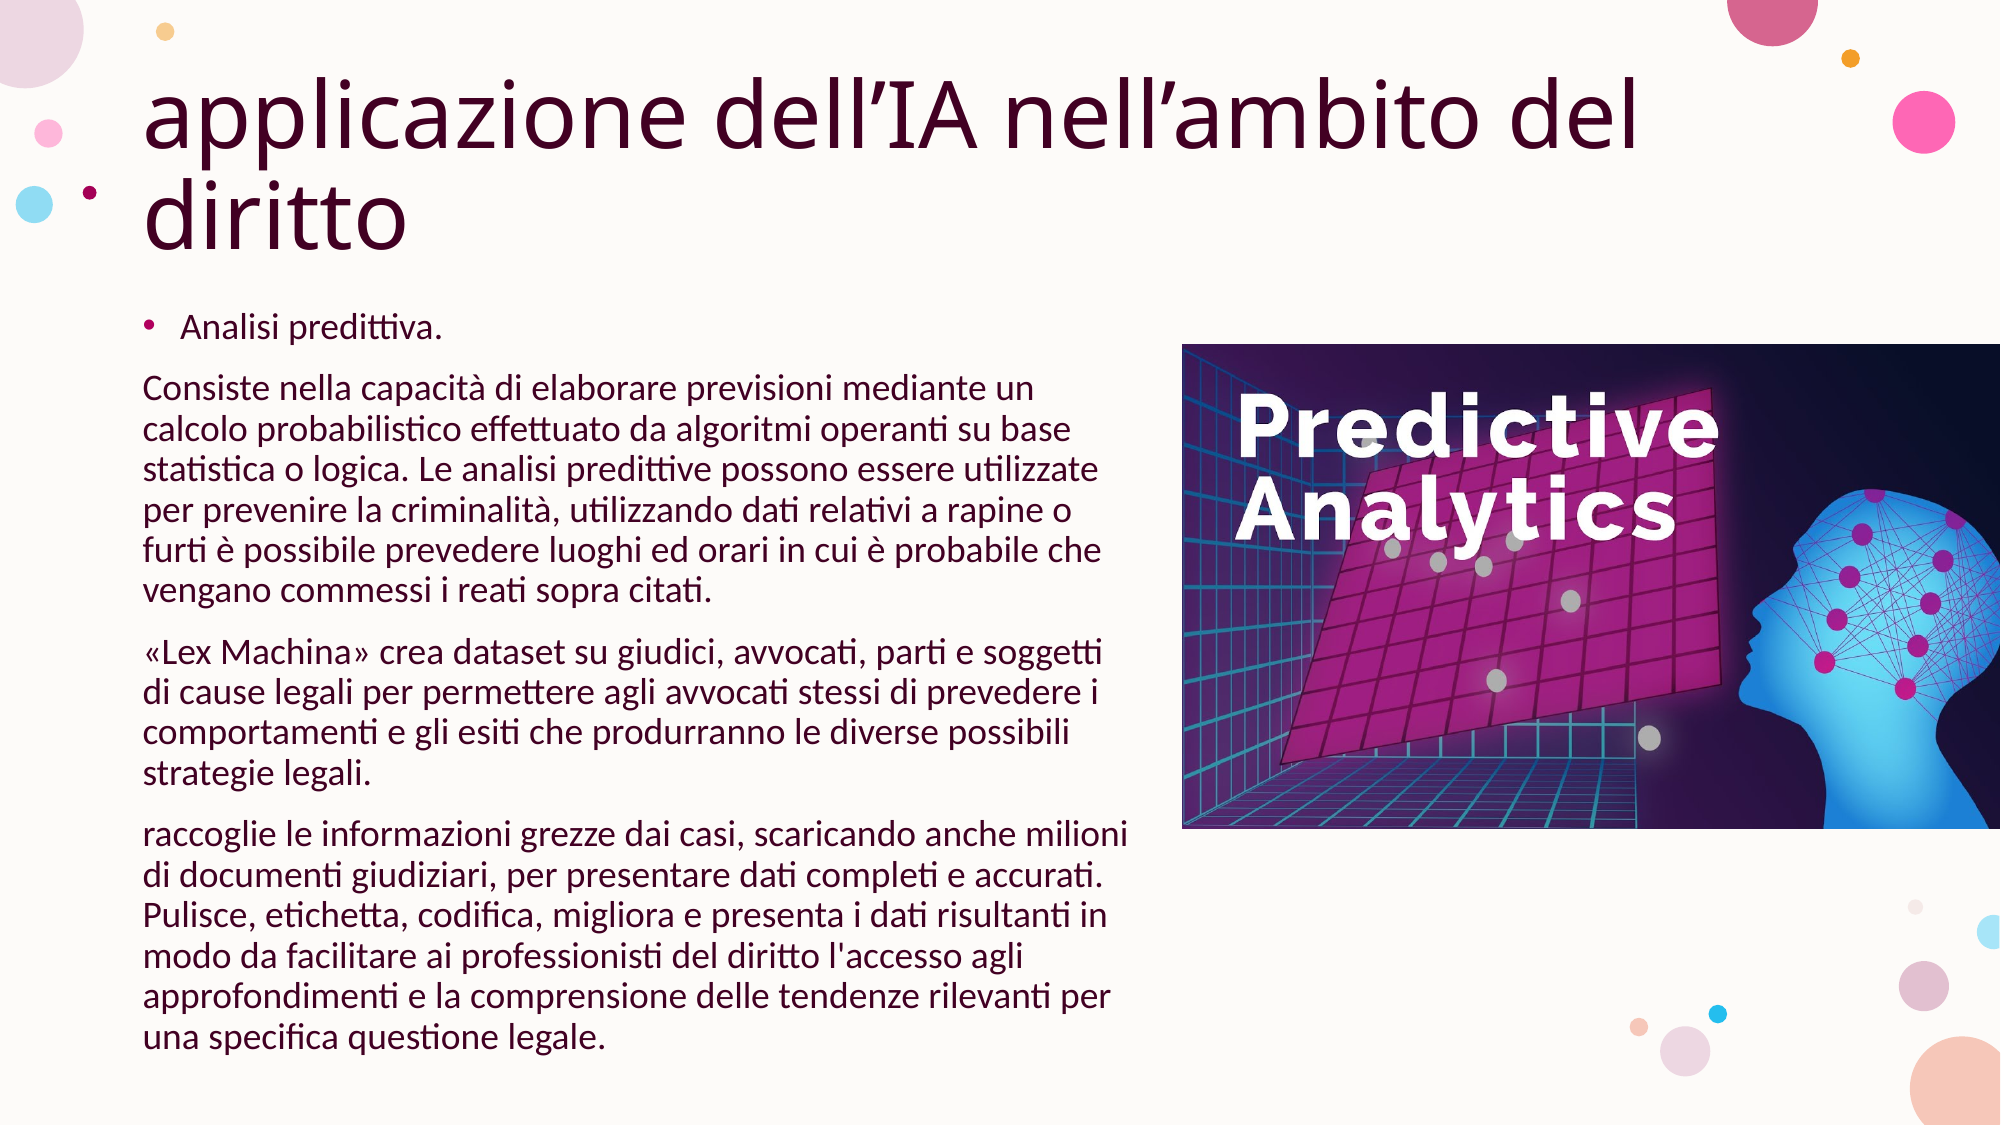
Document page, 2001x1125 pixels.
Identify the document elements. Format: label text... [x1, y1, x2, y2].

picture [1182, 344, 2000, 829]
title applicazione dell’IA nell’ambito del diritto [127, 59, 1877, 278]
list Analisi predittiva. Consiste nella capacità di elaborare previsioni mediante un calcolo probabilistico effettuato da algoritmi operanti su base statistica o logica. Le analisi predittive possono essere utilizzate per prevenire la criminalità, utilizzando dati relativi a rapine o furti è possibile prevedere luoghi ed orari in cui è probabile che vengano commessi i reati sopra citati. «Lex Machina» crea dataset su giudici, avvocati, parti e soggetti di cause legali per permettere agli avvocati stessi di prevedere i comportamenti e gli esiti che produrranno le diverse possibili strategie legali. raccoglie le informazioni grezze dai casi, scaricando anche milioni di documenti giudiziari, per presentare dati completi e accurati. Pulisce, etichetta, codifica, migliora e presenta i dati risultanti in modo da facilitare ai professionisti del diritto l'accesso agli approfondimenti e la comprensione delle tendenze rilevanti per una specifica questione legale. [127, 299, 1150, 1066]
